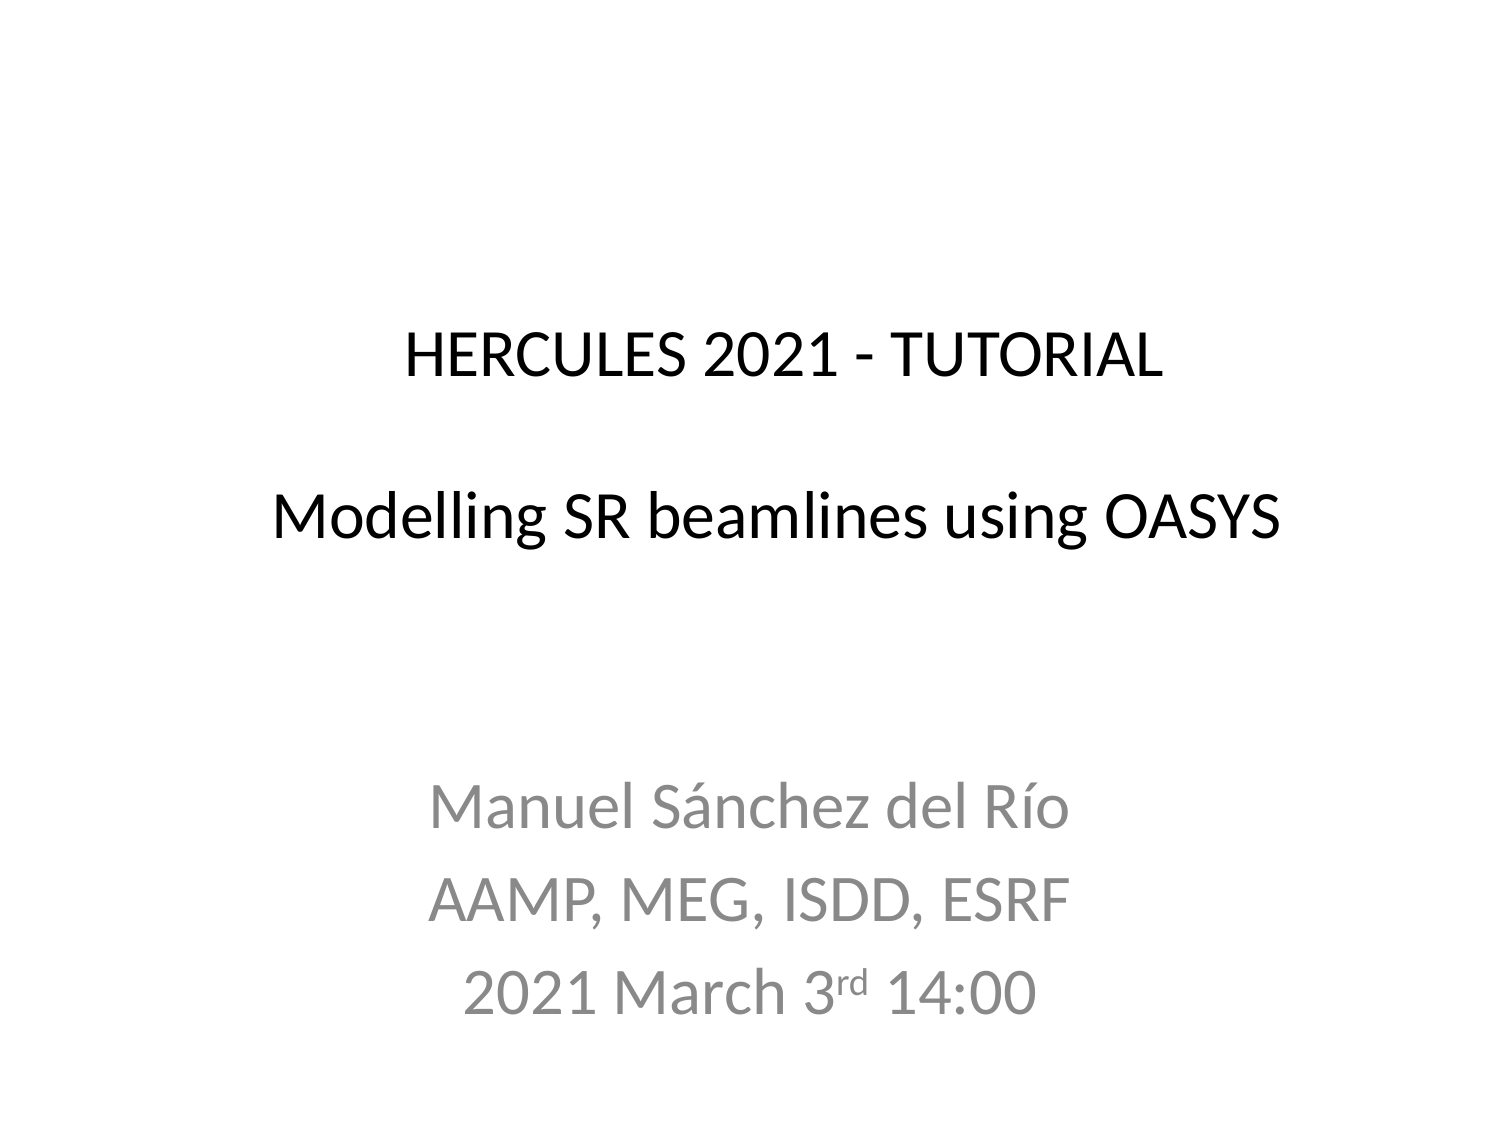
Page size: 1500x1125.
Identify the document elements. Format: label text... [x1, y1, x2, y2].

subtitle Manuel Sánchez del Río AAMP, MEG, ISDD, ESRF 2021 March 3rd 14:00 [225, 754, 1275, 1042]
title HERCULES 2021 - TUTORIAL Modelling SR beamlines using OASYS [112, 299, 1457, 561]
